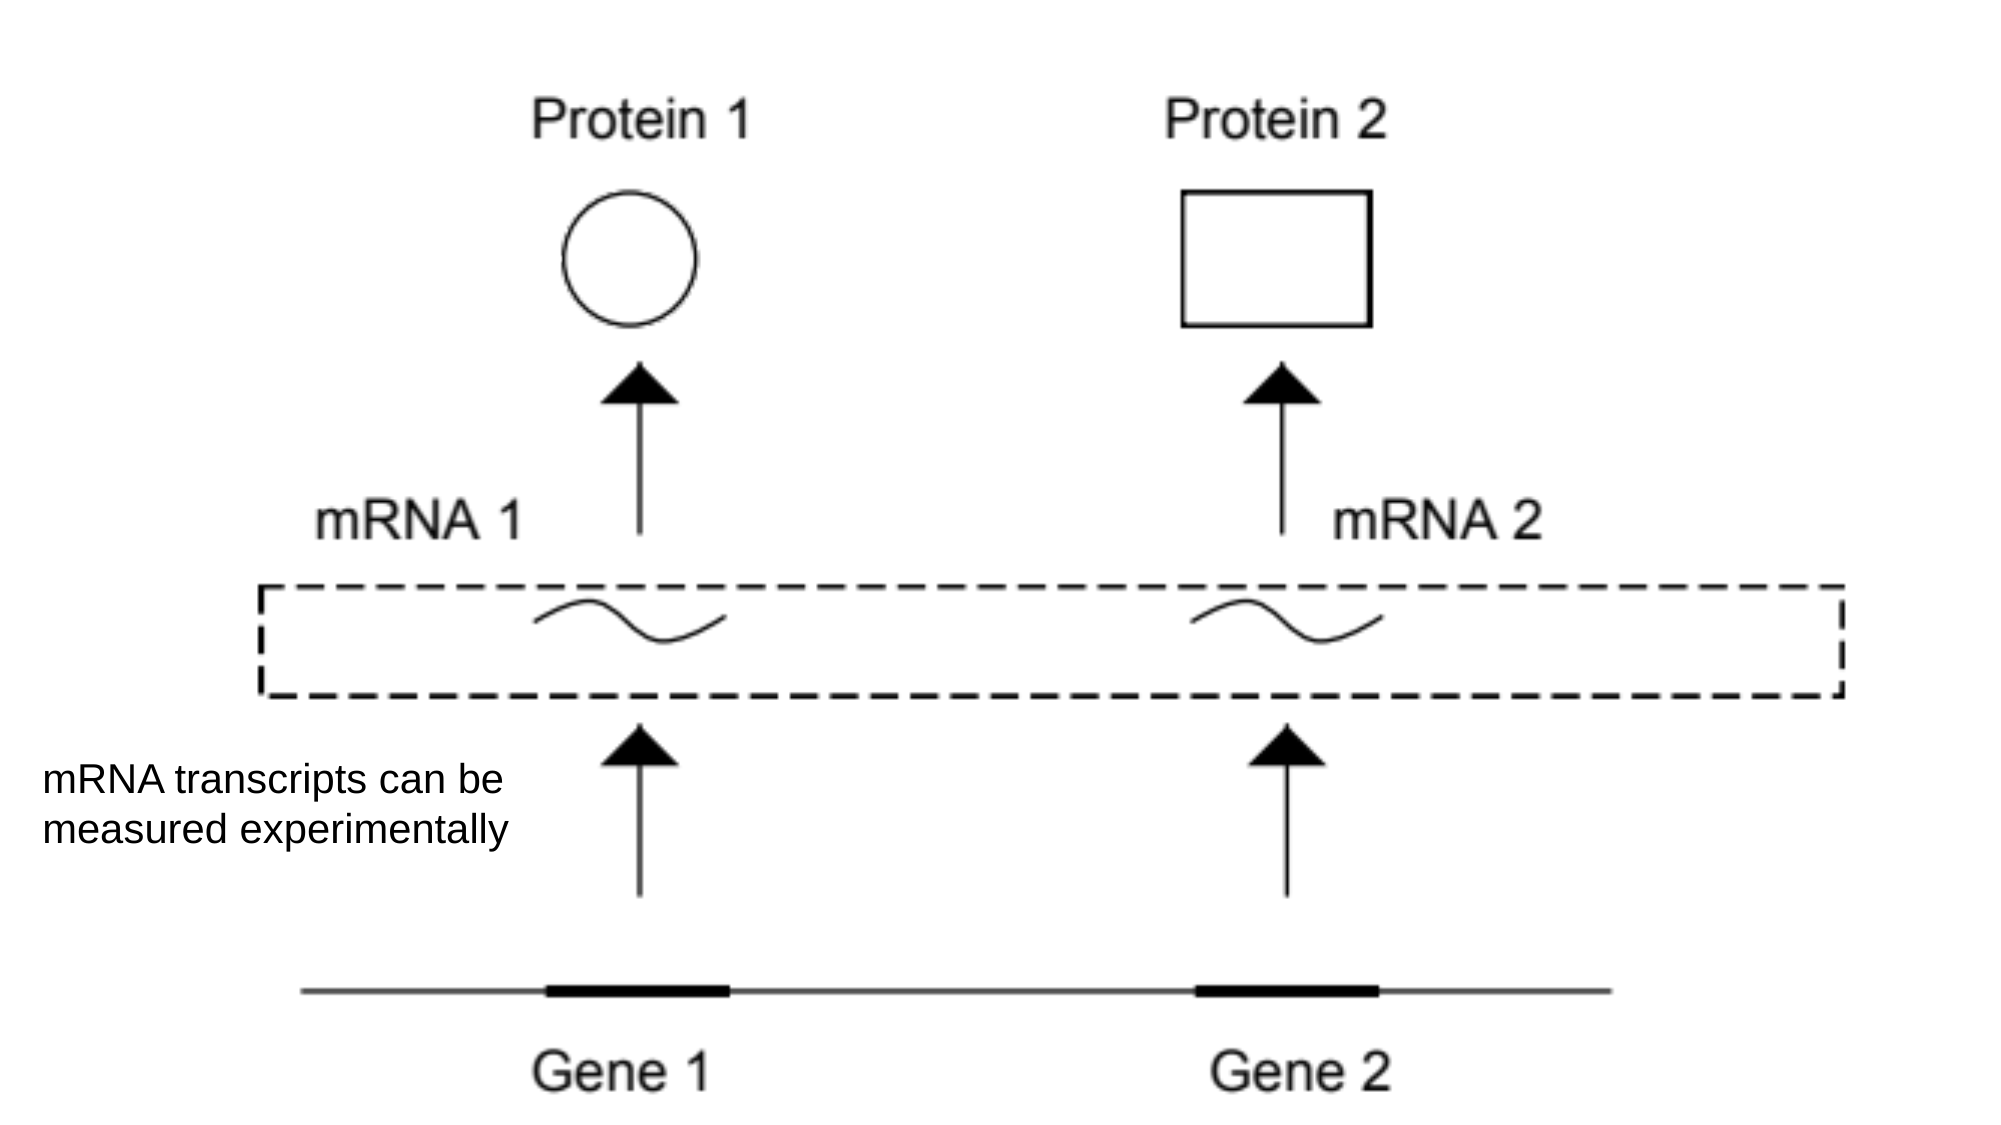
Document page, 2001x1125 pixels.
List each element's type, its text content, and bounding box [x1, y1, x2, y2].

text_box mRNA transcripts can be measured experimentally [27, 744, 216, 860]
picture [216, 73, 1900, 1125]
